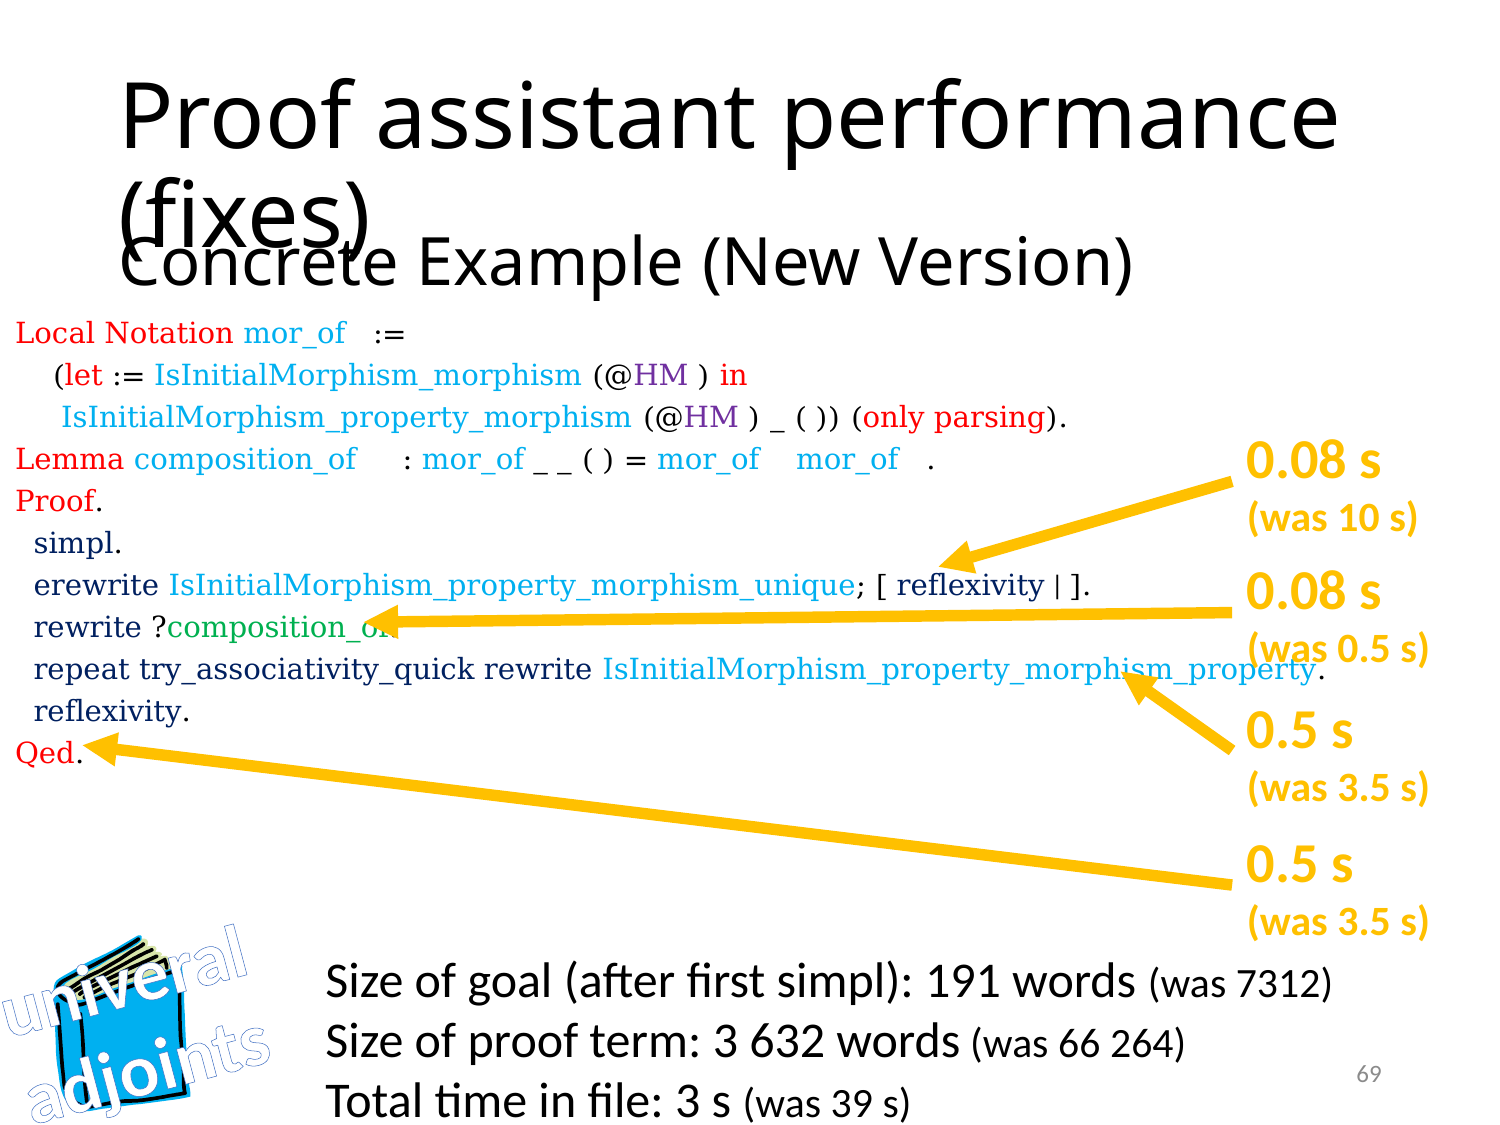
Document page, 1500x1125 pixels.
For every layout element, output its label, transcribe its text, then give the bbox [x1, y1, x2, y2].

title Proof assistant performance (fixes) [103, 59, 1500, 154]
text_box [363, 546, 1500, 681]
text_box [938, 415, 1500, 546]
text_box Concrete Example (New Version) [103, 154, 1500, 373]
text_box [0, 924, 346, 1118]
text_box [82, 745, 1500, 953]
text_box Size of goal (after first simpl): 191 words (was 7312) Size of proof term: 3 632 words (was 66 264) Total time in file: 3 s (was 39 s) [310, 953, 1421, 1125]
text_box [1120, 671, 1500, 745]
